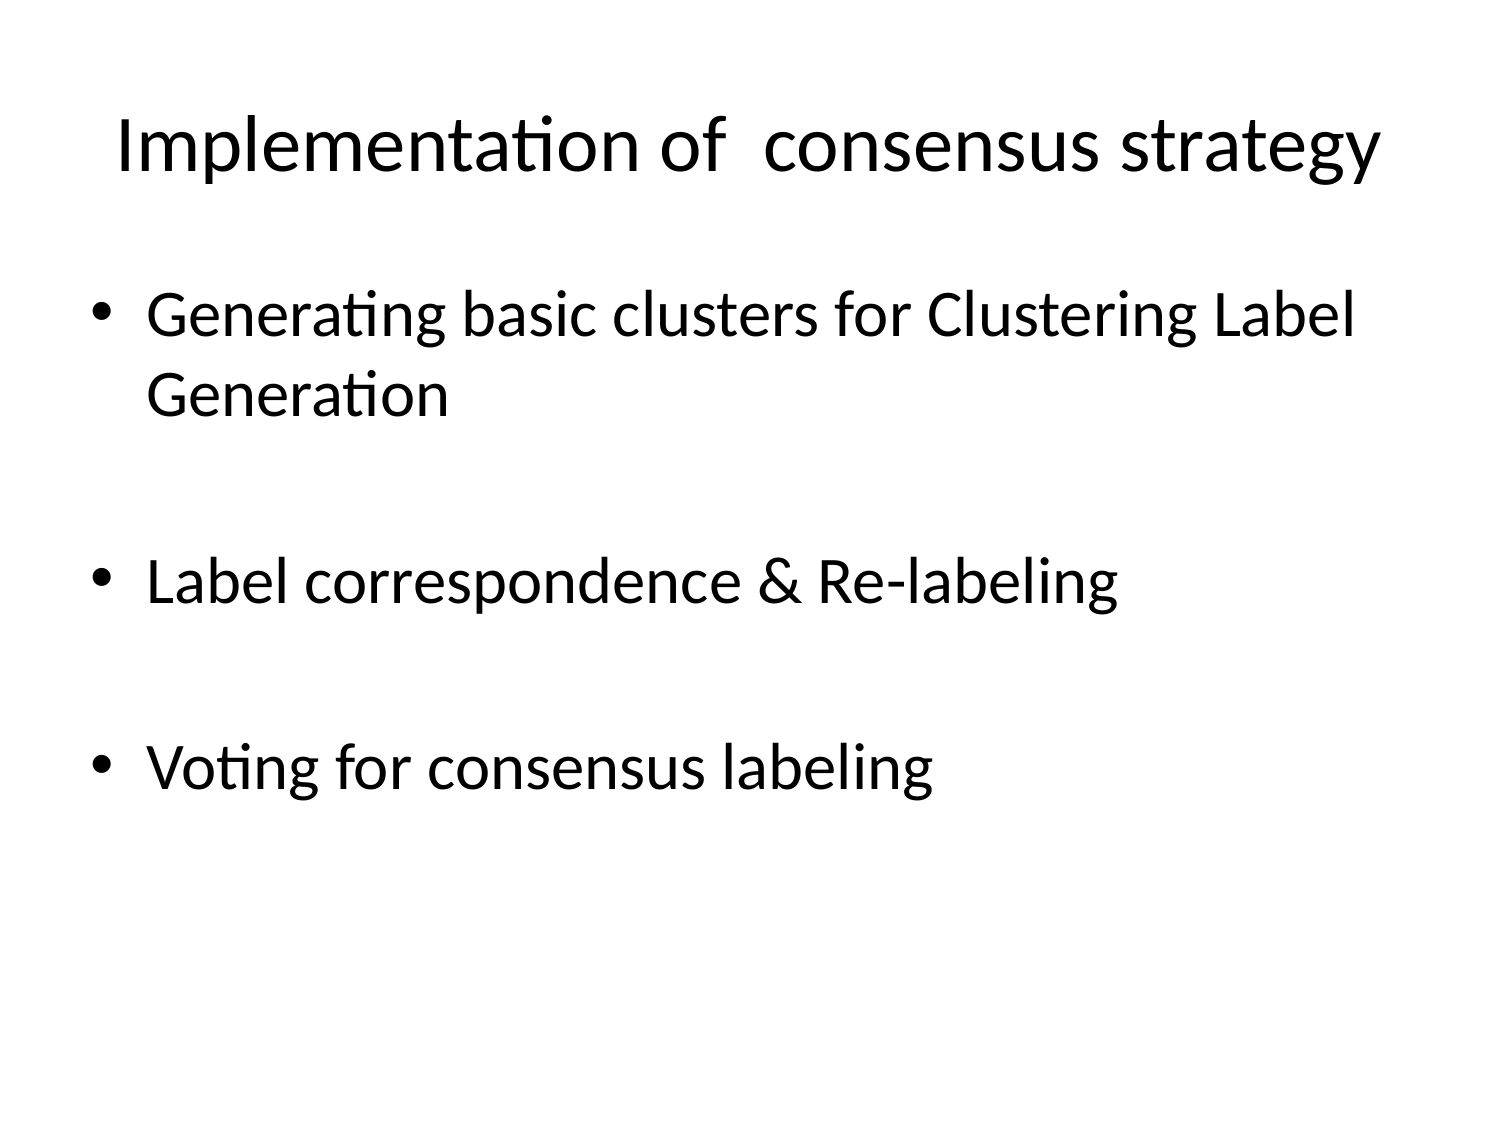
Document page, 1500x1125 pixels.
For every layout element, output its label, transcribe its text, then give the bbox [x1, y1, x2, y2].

title Implementation of consensus strategy [75, 45, 1425, 233]
list Generating basic clusters for Clustering Label Generation Label correspondence & Re-labeling Voting for consensus labeling [75, 262, 1425, 1005]
